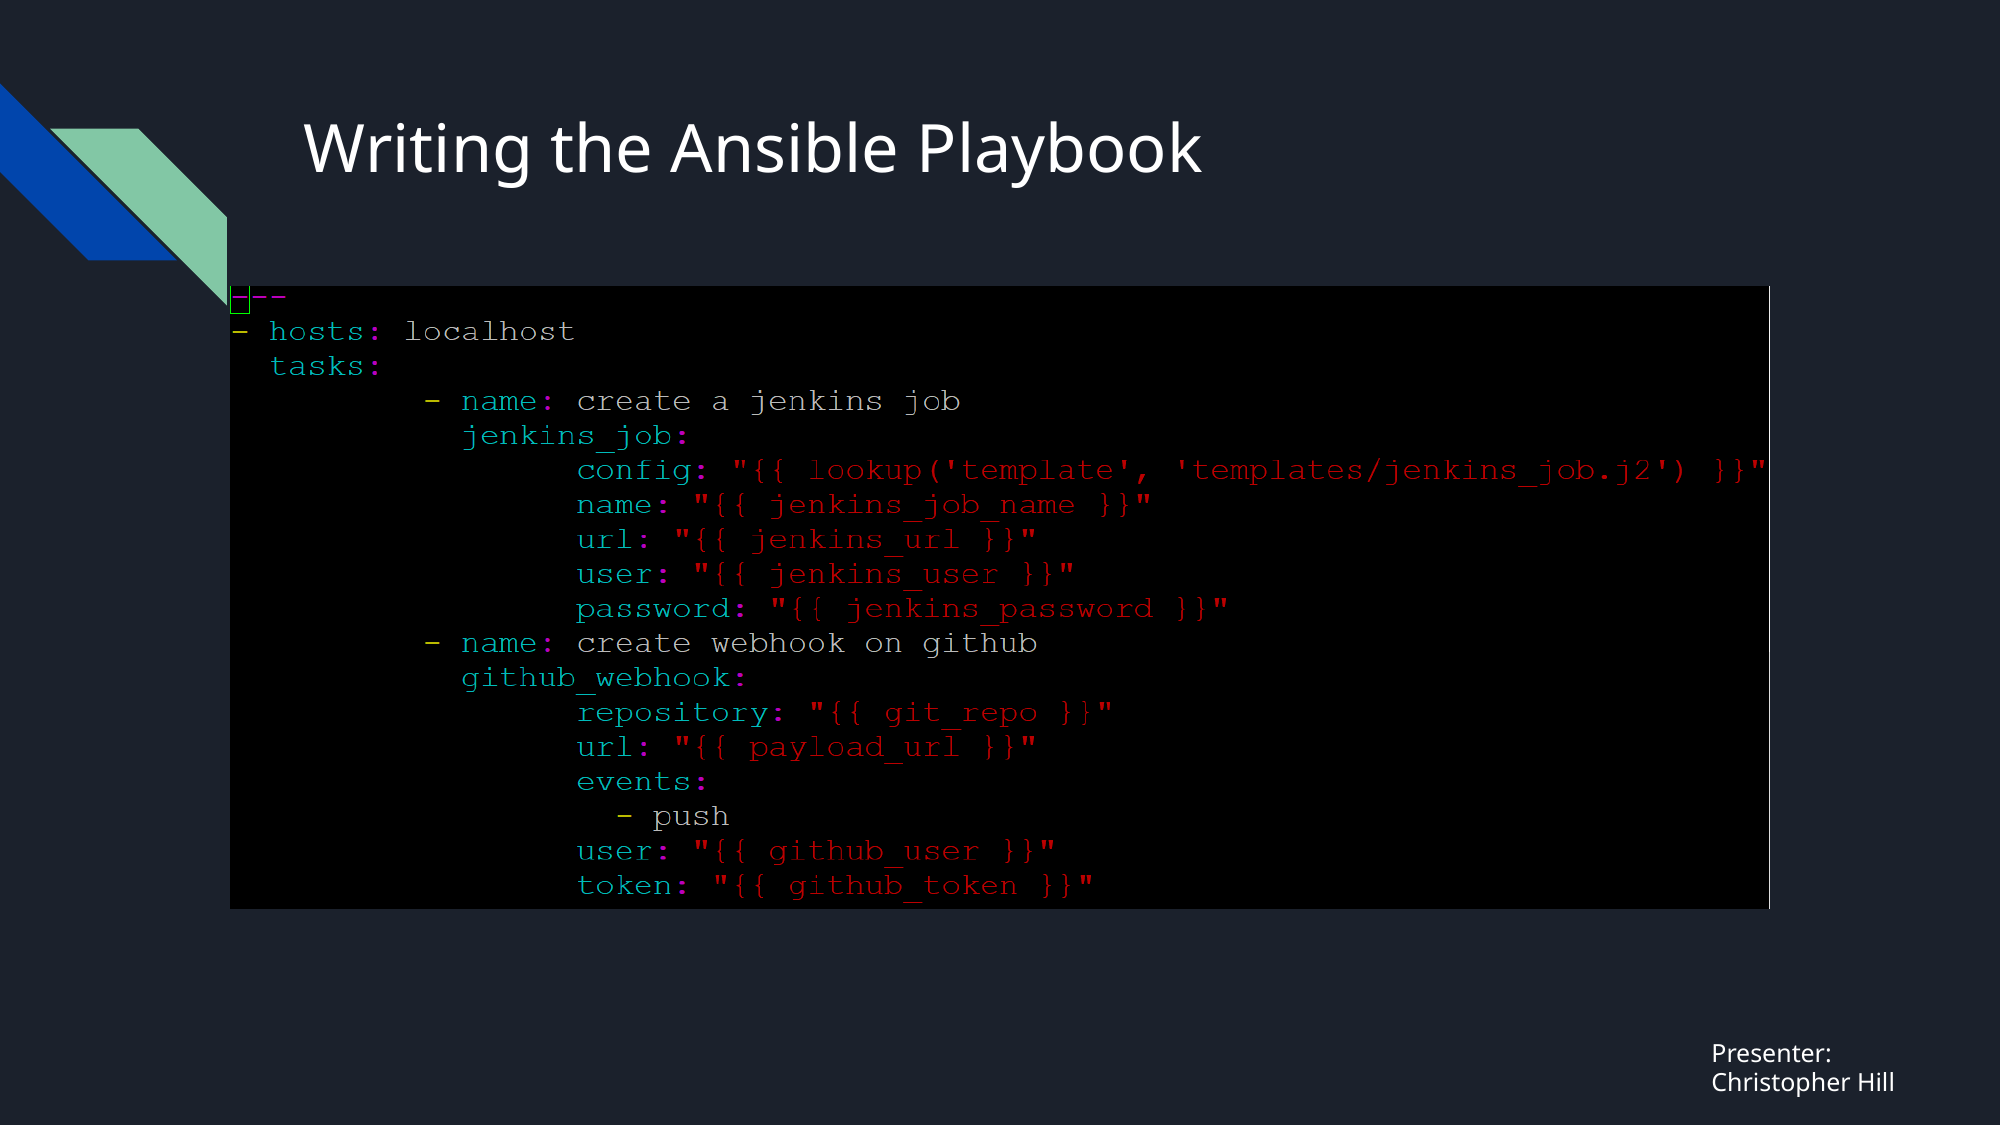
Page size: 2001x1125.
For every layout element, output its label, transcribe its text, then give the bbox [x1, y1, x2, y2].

title Writing the Ansible Playbook [283, 86, 1824, 287]
text_box Presenter: Christopher Hill [1696, 1022, 1957, 1115]
picture [229, 285, 1770, 909]
